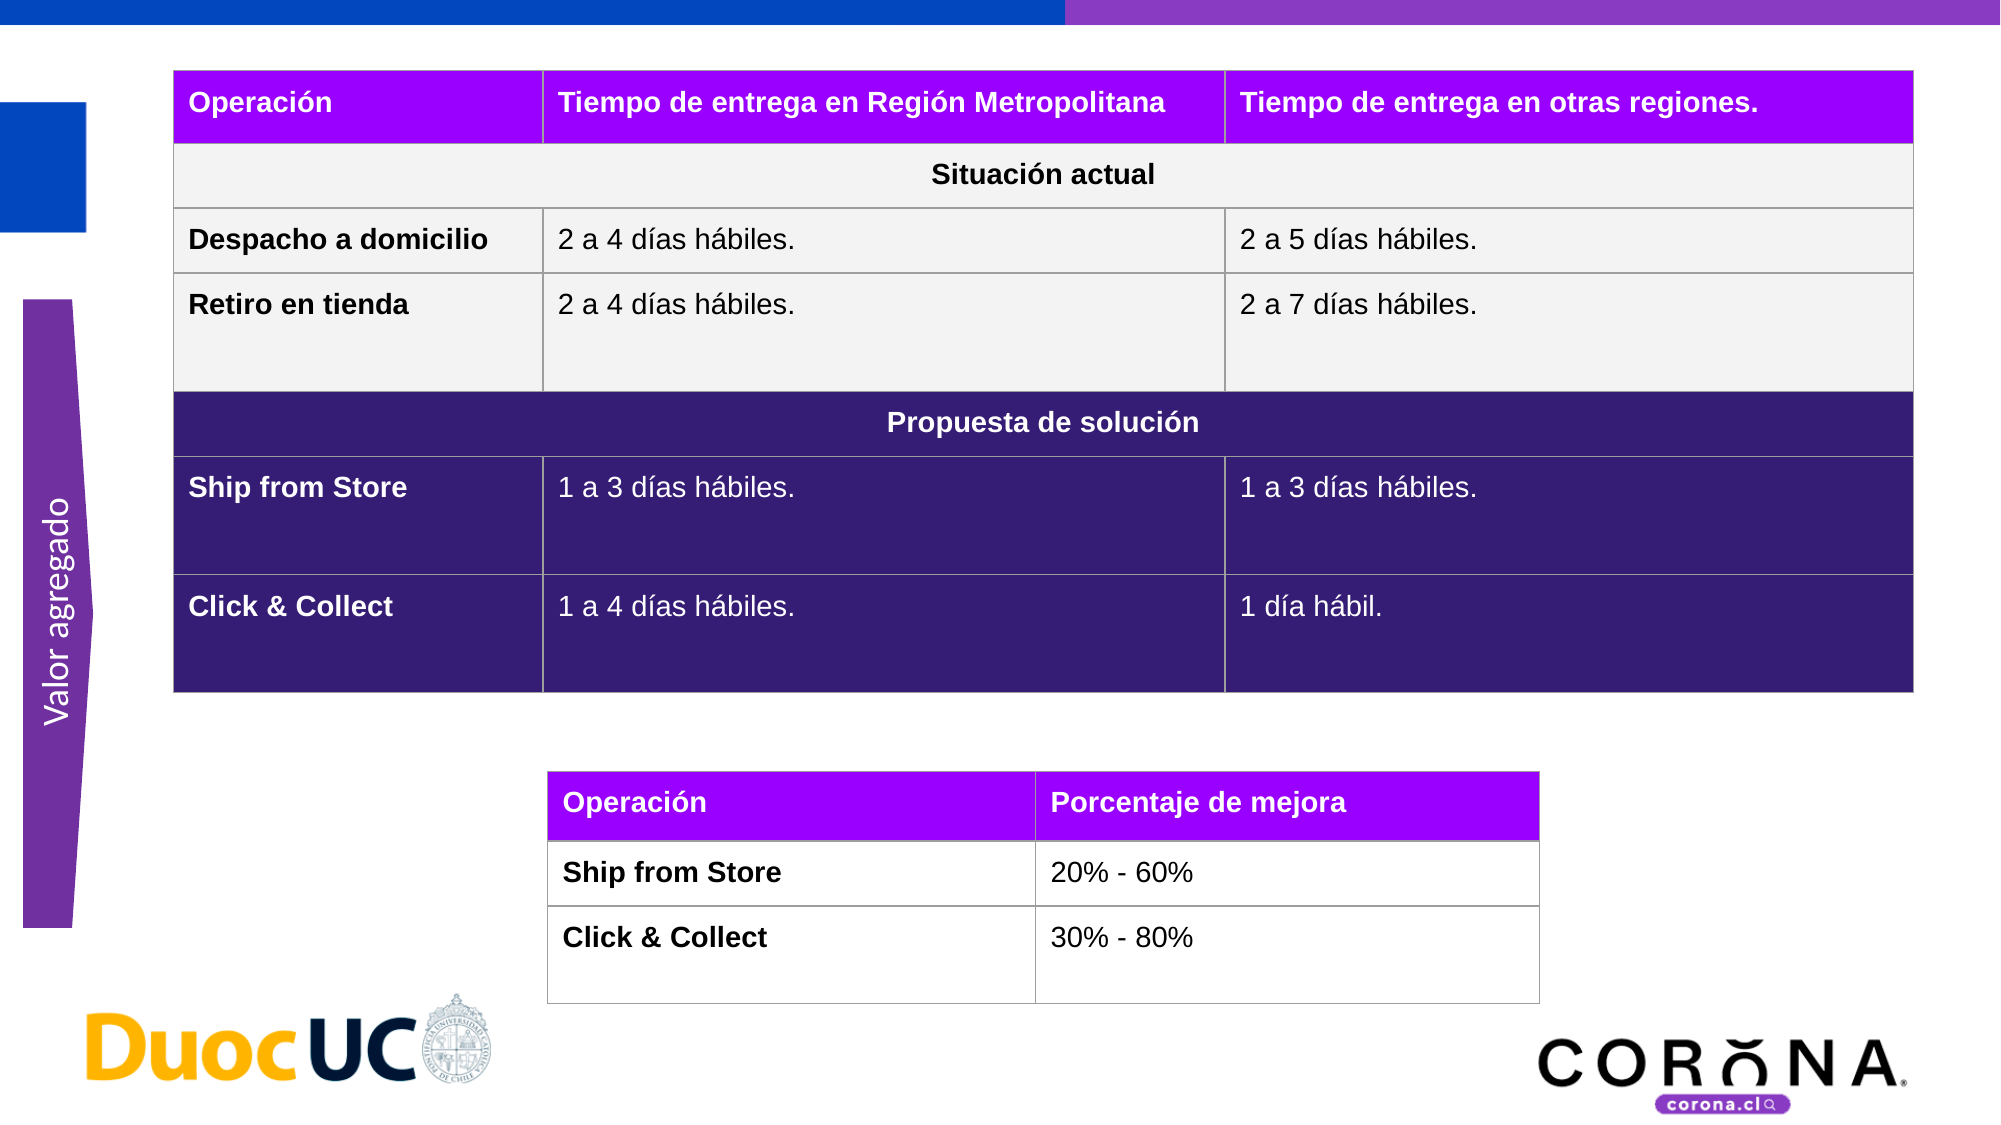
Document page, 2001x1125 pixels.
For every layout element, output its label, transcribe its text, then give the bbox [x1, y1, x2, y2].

slide_number ‹#› [1539, 1059, 1990, 1119]
table_header Operación [174, 71, 542, 143]
table_cell Ship from Store [174, 457, 542, 574]
table_cell 20% - 60% [1036, 842, 1539, 905]
table_cell 2 a 4 días hábiles. [544, 274, 1224, 391]
table_cell 2 a 7 días hábiles. [1226, 274, 1913, 391]
table_cell 1 a 3 días hábiles. [1226, 457, 1913, 574]
table_cell 1 a 3 días hábiles. [544, 457, 1224, 574]
picture [0, 0, 2001, 1125]
table_cell 2 a 5 días hábiles. [1226, 209, 1913, 272]
table_cell Propuesta de solución [174, 392, 1913, 456]
table_cell 2 a 4 días hábiles. [544, 209, 1224, 272]
text_box [84, 478, 94, 750]
table_cell Click & Collect [548, 907, 1035, 1003]
table_header Tiempo de entrega en Región Metropolitana [544, 71, 1224, 143]
table_cell 1 a 4 días hábiles. [544, 575, 1224, 692]
table_cell Despacho a domicilio [174, 209, 542, 272]
table_header Operación [548, 772, 1035, 840]
table_cell Situación actual [174, 144, 1913, 207]
table_cell 1 día hábil. [1226, 575, 1913, 692]
table_header Tiempo de entrega en otras regiones. [1226, 71, 1913, 143]
table_cell Retiro en tienda [174, 274, 542, 391]
table_header Porcentaje de mejora [1036, 772, 1539, 840]
table_cell 30% - 80% [1036, 907, 1539, 1003]
text_box Valor agregado [23, 299, 84, 926]
table_cell Ship from Store [548, 842, 1035, 905]
table_cell Click & Collect [174, 575, 542, 692]
